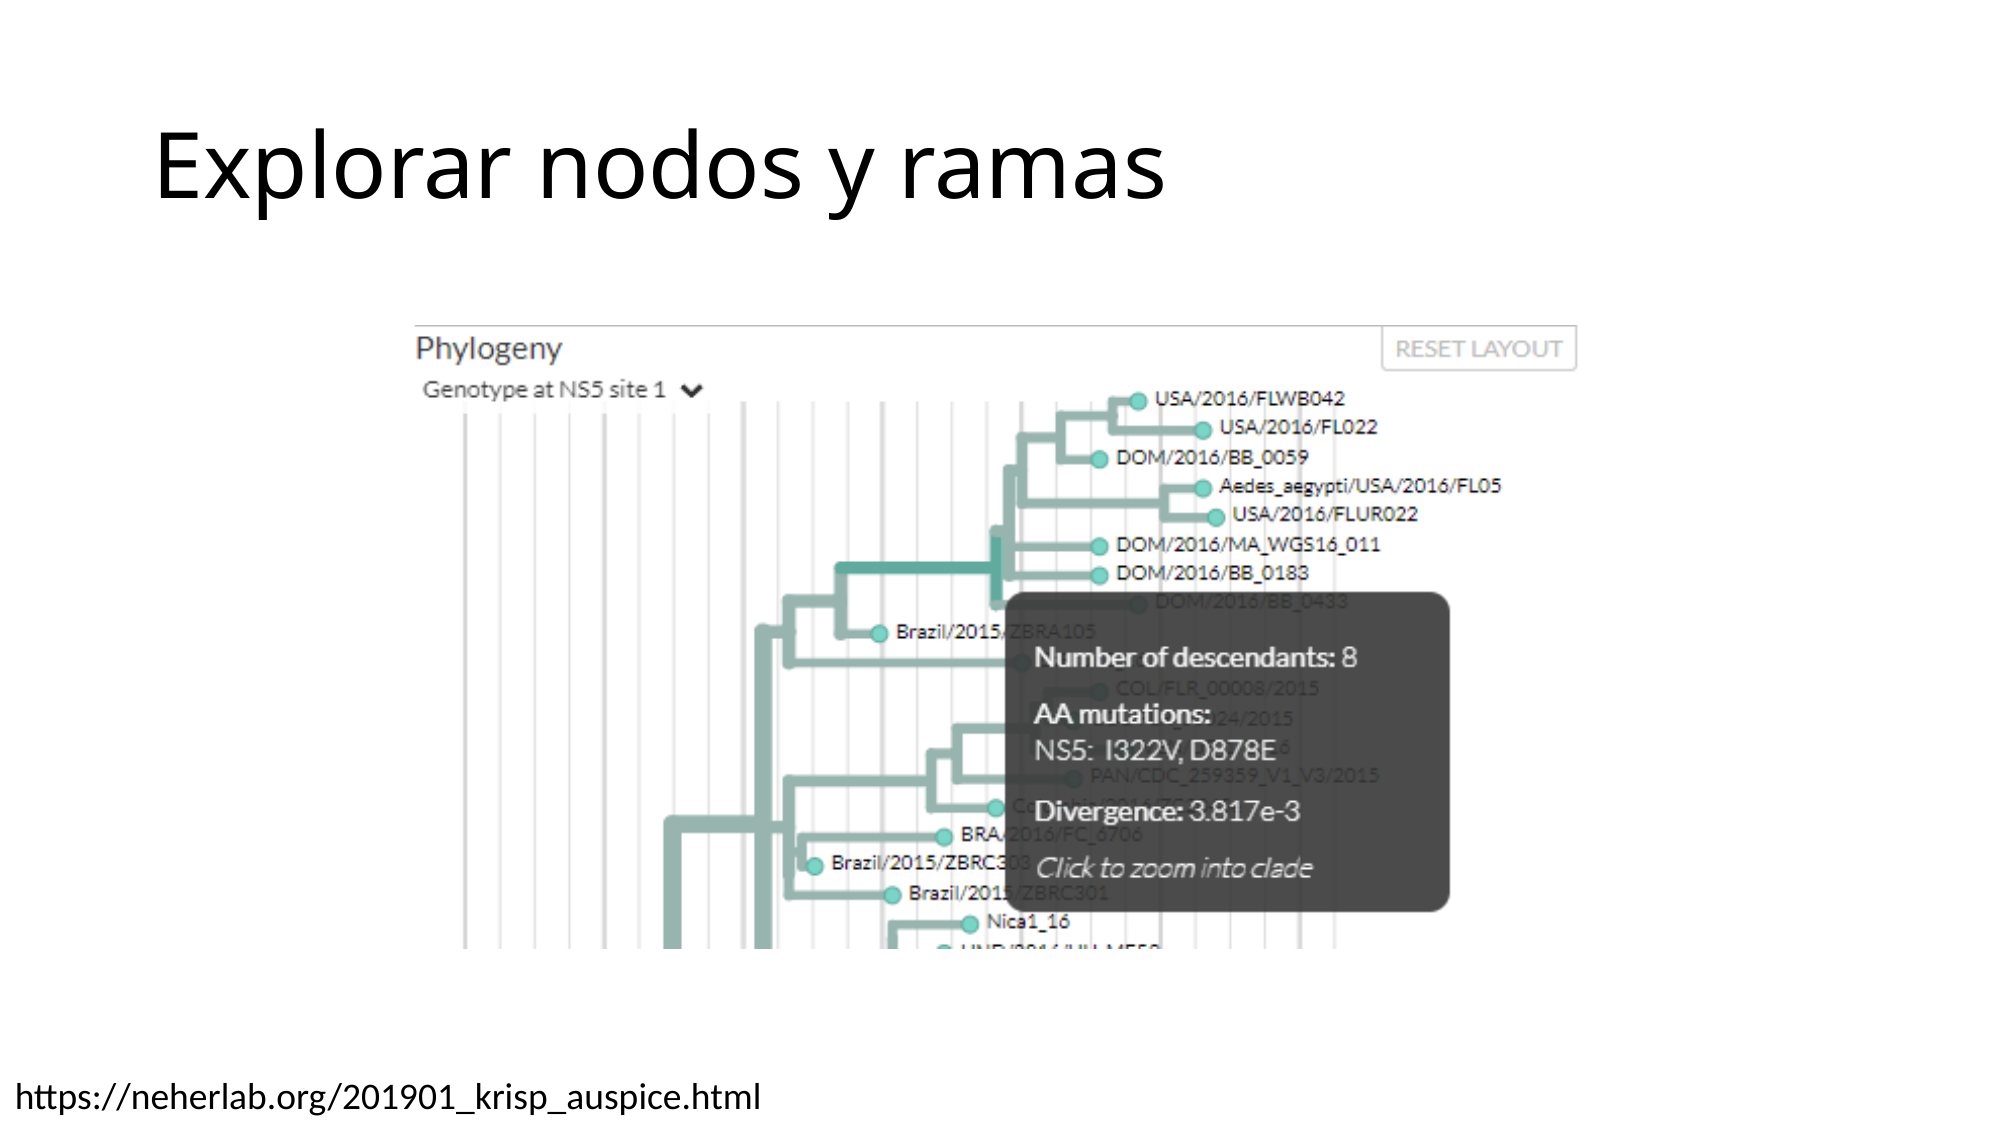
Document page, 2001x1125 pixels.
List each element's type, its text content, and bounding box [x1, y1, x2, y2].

title Explorar nodos y ramas [137, 59, 1863, 278]
text_box https://neherlab.org/201901_krisp_auspice.html [0, 1064, 1000, 1125]
picture [397, 325, 1603, 949]
